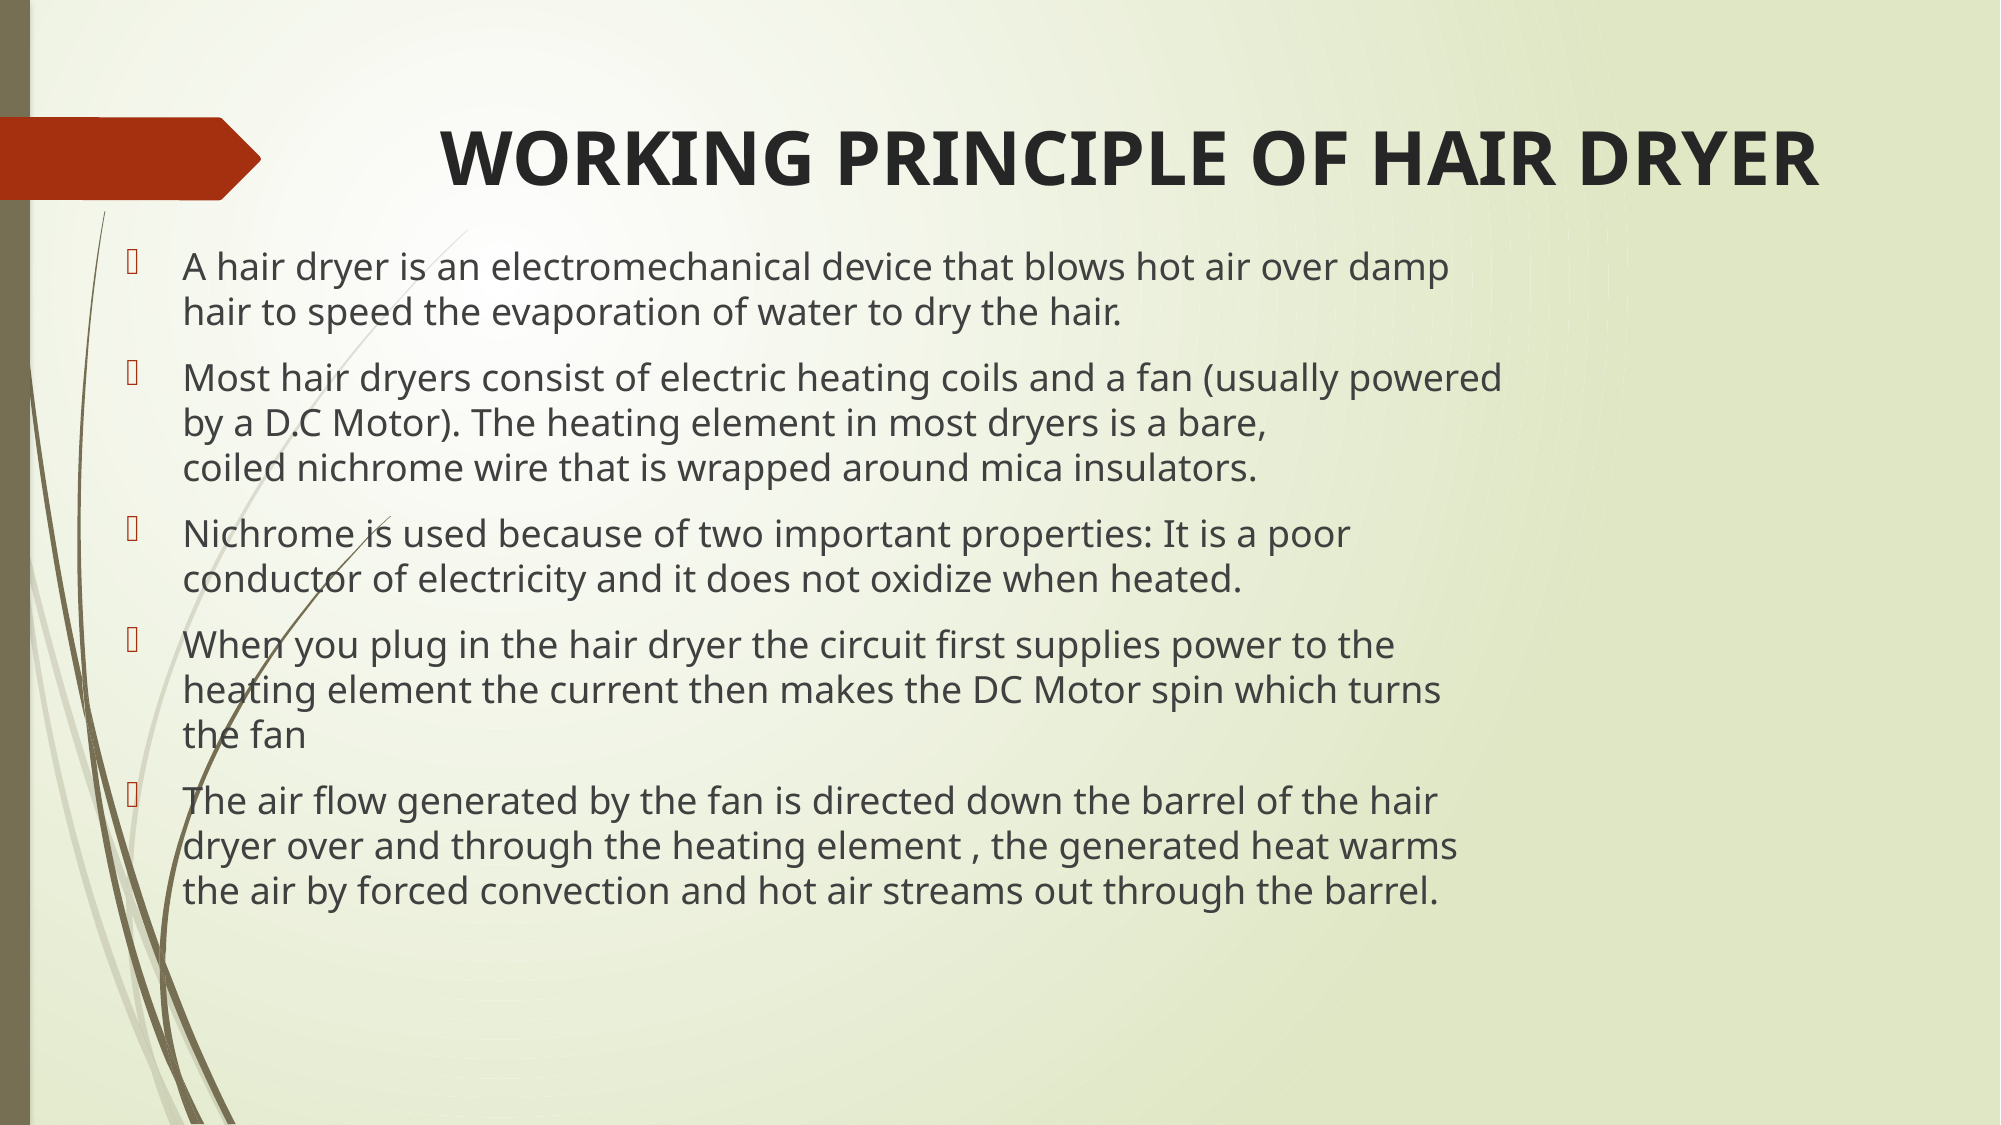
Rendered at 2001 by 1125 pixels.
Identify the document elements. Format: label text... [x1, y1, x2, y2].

list A hair dryer is an electromechanical device that blows hot air over damp hair to speed the evaporation of water to dry the hair. Most hair dryers consist of electric heating coils and a fan (usually powered by a D.C Motor). The heating element in most dryers is a bare, coiled nichrome wire that is wrapped around mica insulators. Nichrome is used because of two important properties: It is a poor conductor of electricity and it does not oxidize when heated. When you plug in the hair dryer the circuit first supplies power to the heating element the current then makes the DC Motor spin which turns the fan The air flow generated by the fan is directed down the barrel of the hair dryer over and through the heating element , the generated heat warms the air by forced convection and hot air streams out through the barrel. [111, 169, 1522, 992]
title WORKING PRINCIPLE OF HAIR DRYER [425, 102, 1888, 313]
